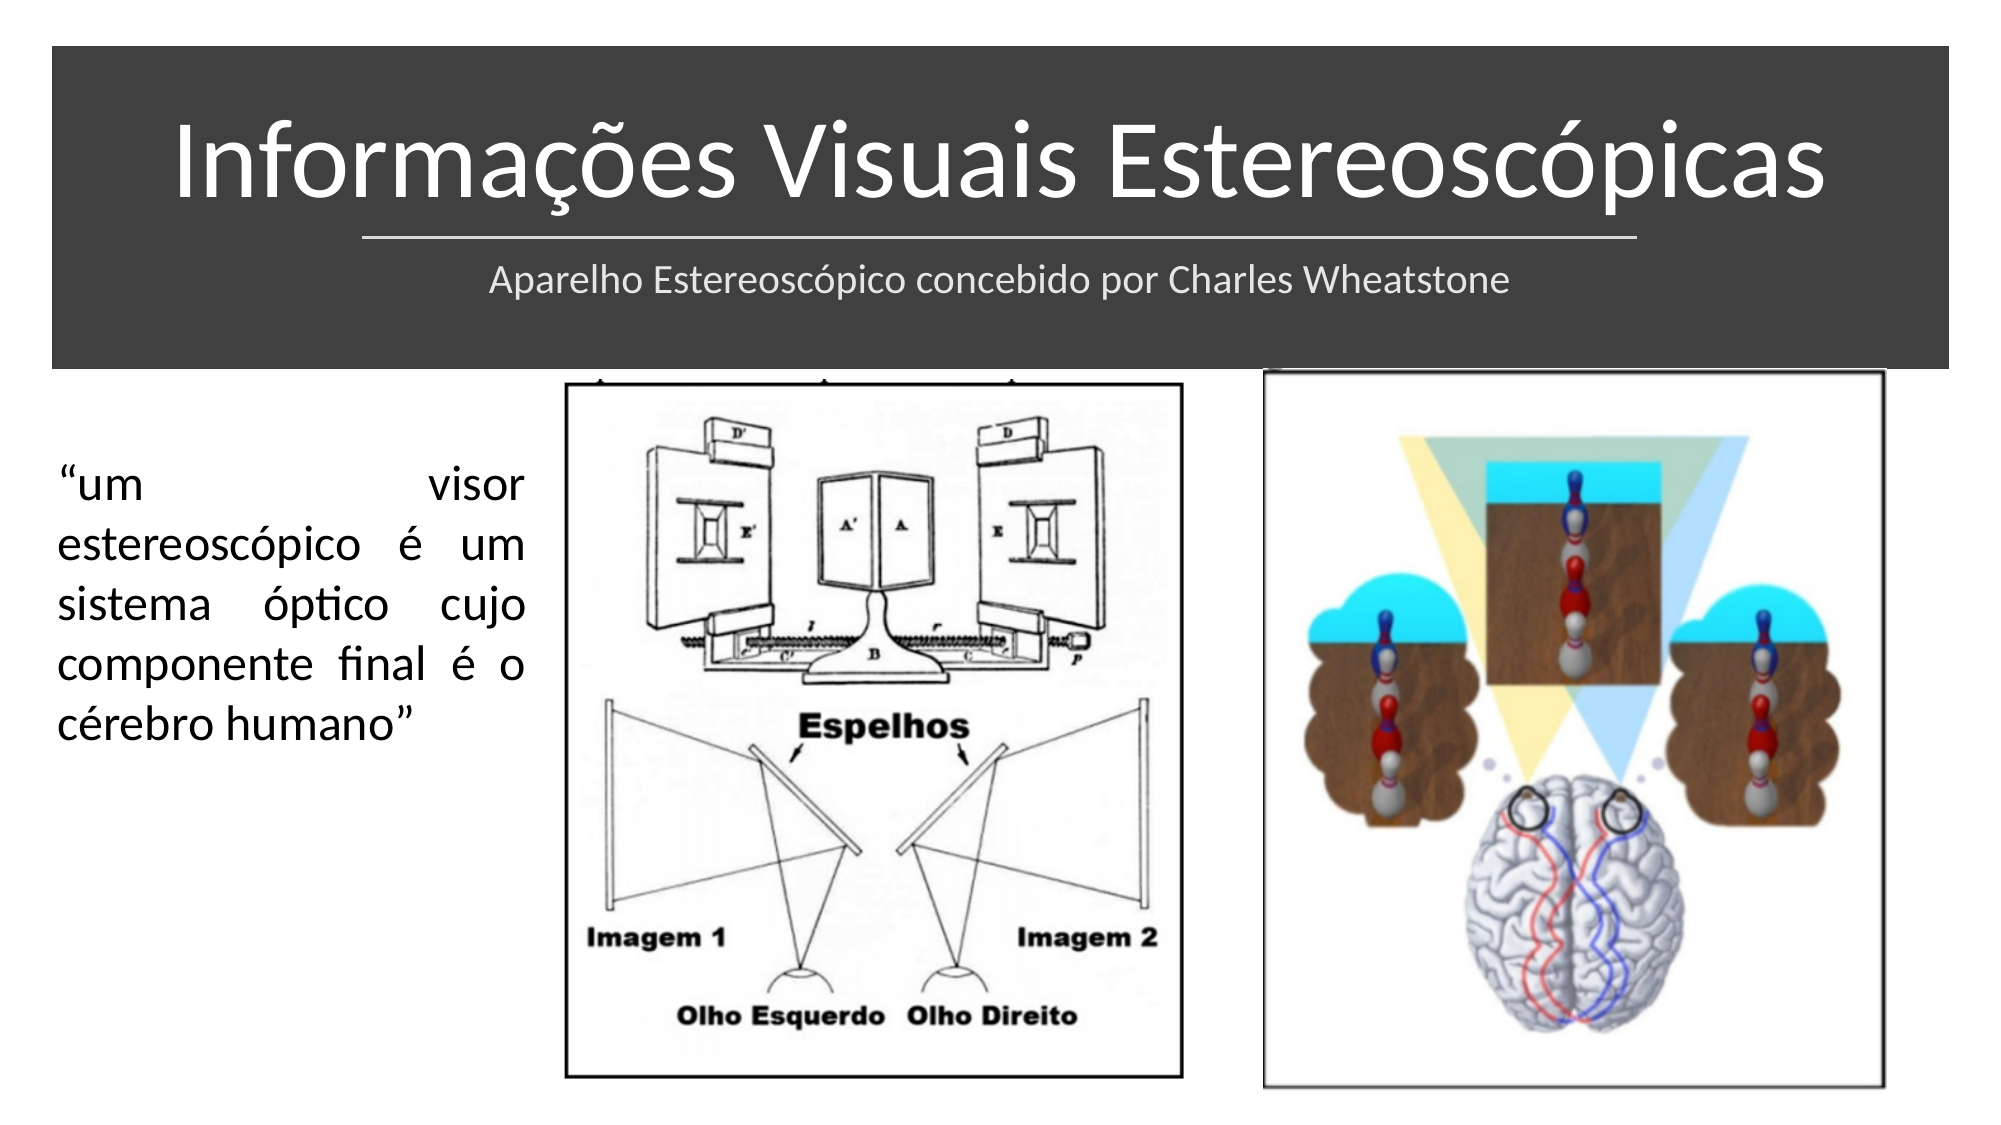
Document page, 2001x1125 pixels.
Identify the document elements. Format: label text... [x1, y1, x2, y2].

picture [1263, 367, 1887, 1092]
list Aparelho Estereoscópico concebido por Charles Wheatstone [249, 250, 1750, 320]
title Informações Visuais Estereoscópicas [86, 76, 1914, 230]
text_box “um visor estereoscópico é um sistema óptico cujo componente final é o cérebro humano” [41, 442, 542, 758]
text_box [61, 56, 1939, 359]
picture [561, 378, 1185, 1081]
